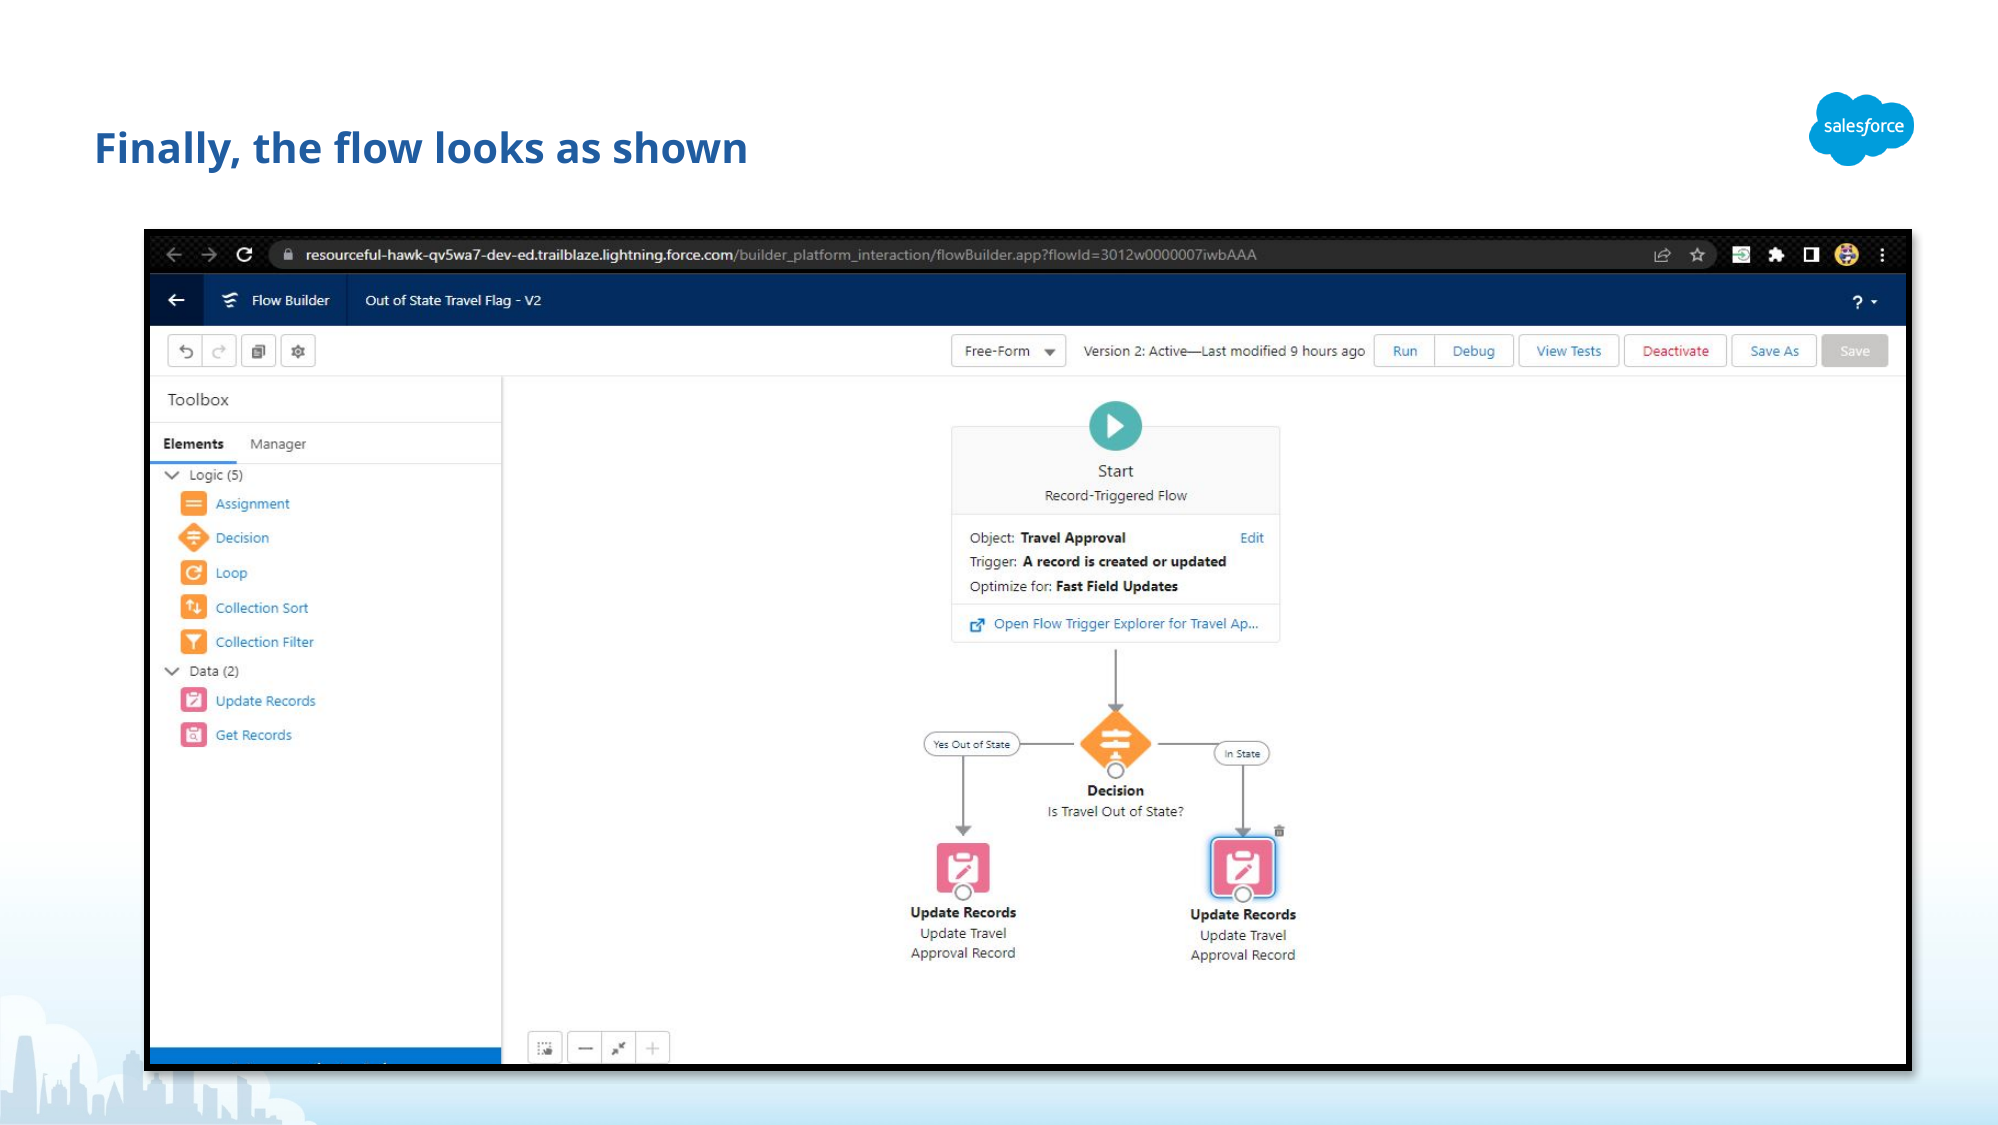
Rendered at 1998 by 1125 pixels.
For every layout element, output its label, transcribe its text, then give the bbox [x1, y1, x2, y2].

title Finally, the flow looks as shown [93, 9, 1907, 174]
picture [0, 0, 1998, 1125]
